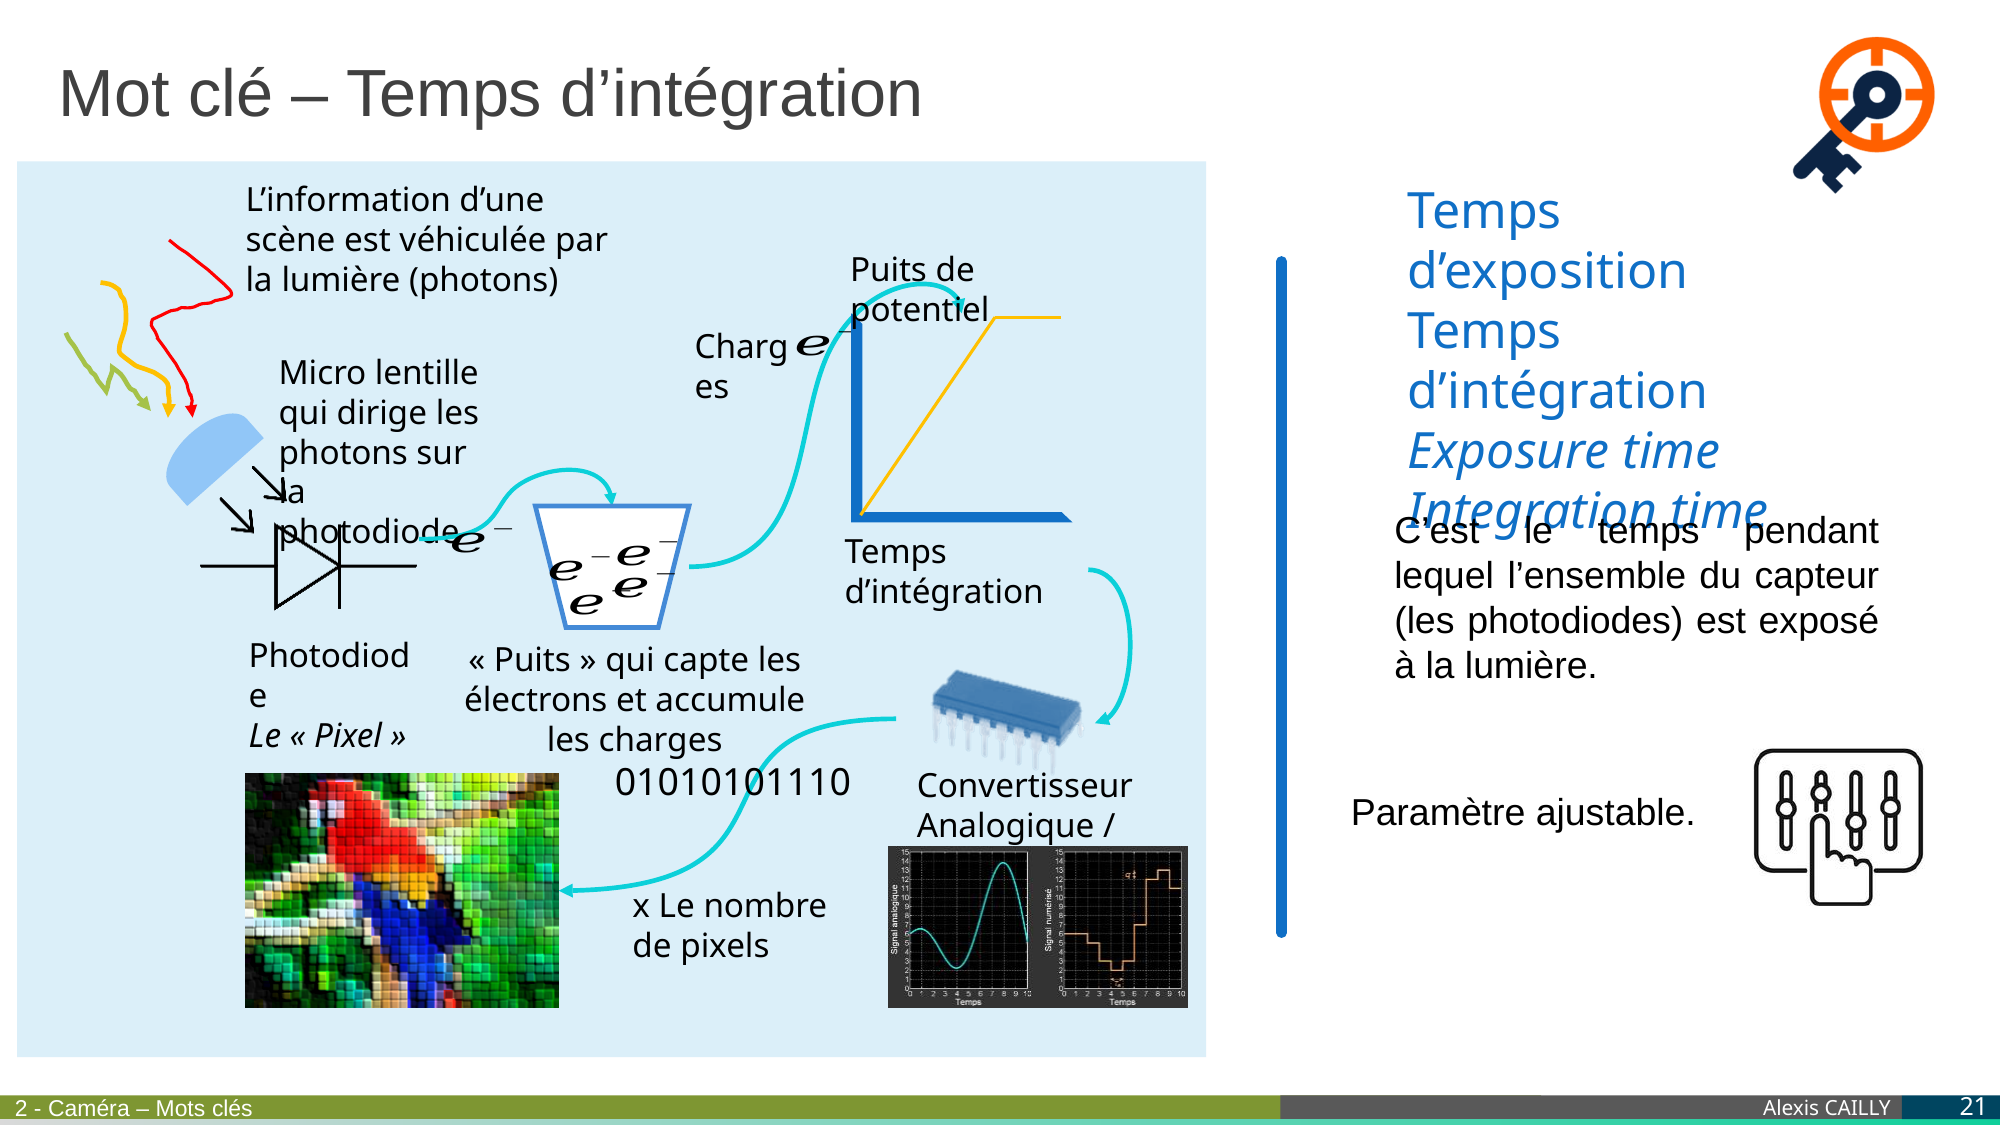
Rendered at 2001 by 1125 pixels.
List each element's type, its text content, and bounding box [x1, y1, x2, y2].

title Mot clé – Temps d’intégration [59, 59, 1207, 148]
text_box Temps d’exposition Temps d’intégration Exposure time Integration time [1393, 170, 1806, 498]
text_box 2 - Caméra – Mots clés [0, 1085, 1058, 1125]
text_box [17, 161, 1207, 1058]
picture [1744, 733, 1932, 921]
picture [1776, 28, 1951, 203]
text_box Paramètre ajustable. [1336, 780, 1737, 841]
text_box C’est le temps pendant lequel l’ensemble du capteur (les photodiodes) est exposé à la lumière. [1379, 498, 1895, 694]
slide_number 21 [1901, 1095, 2000, 1120]
